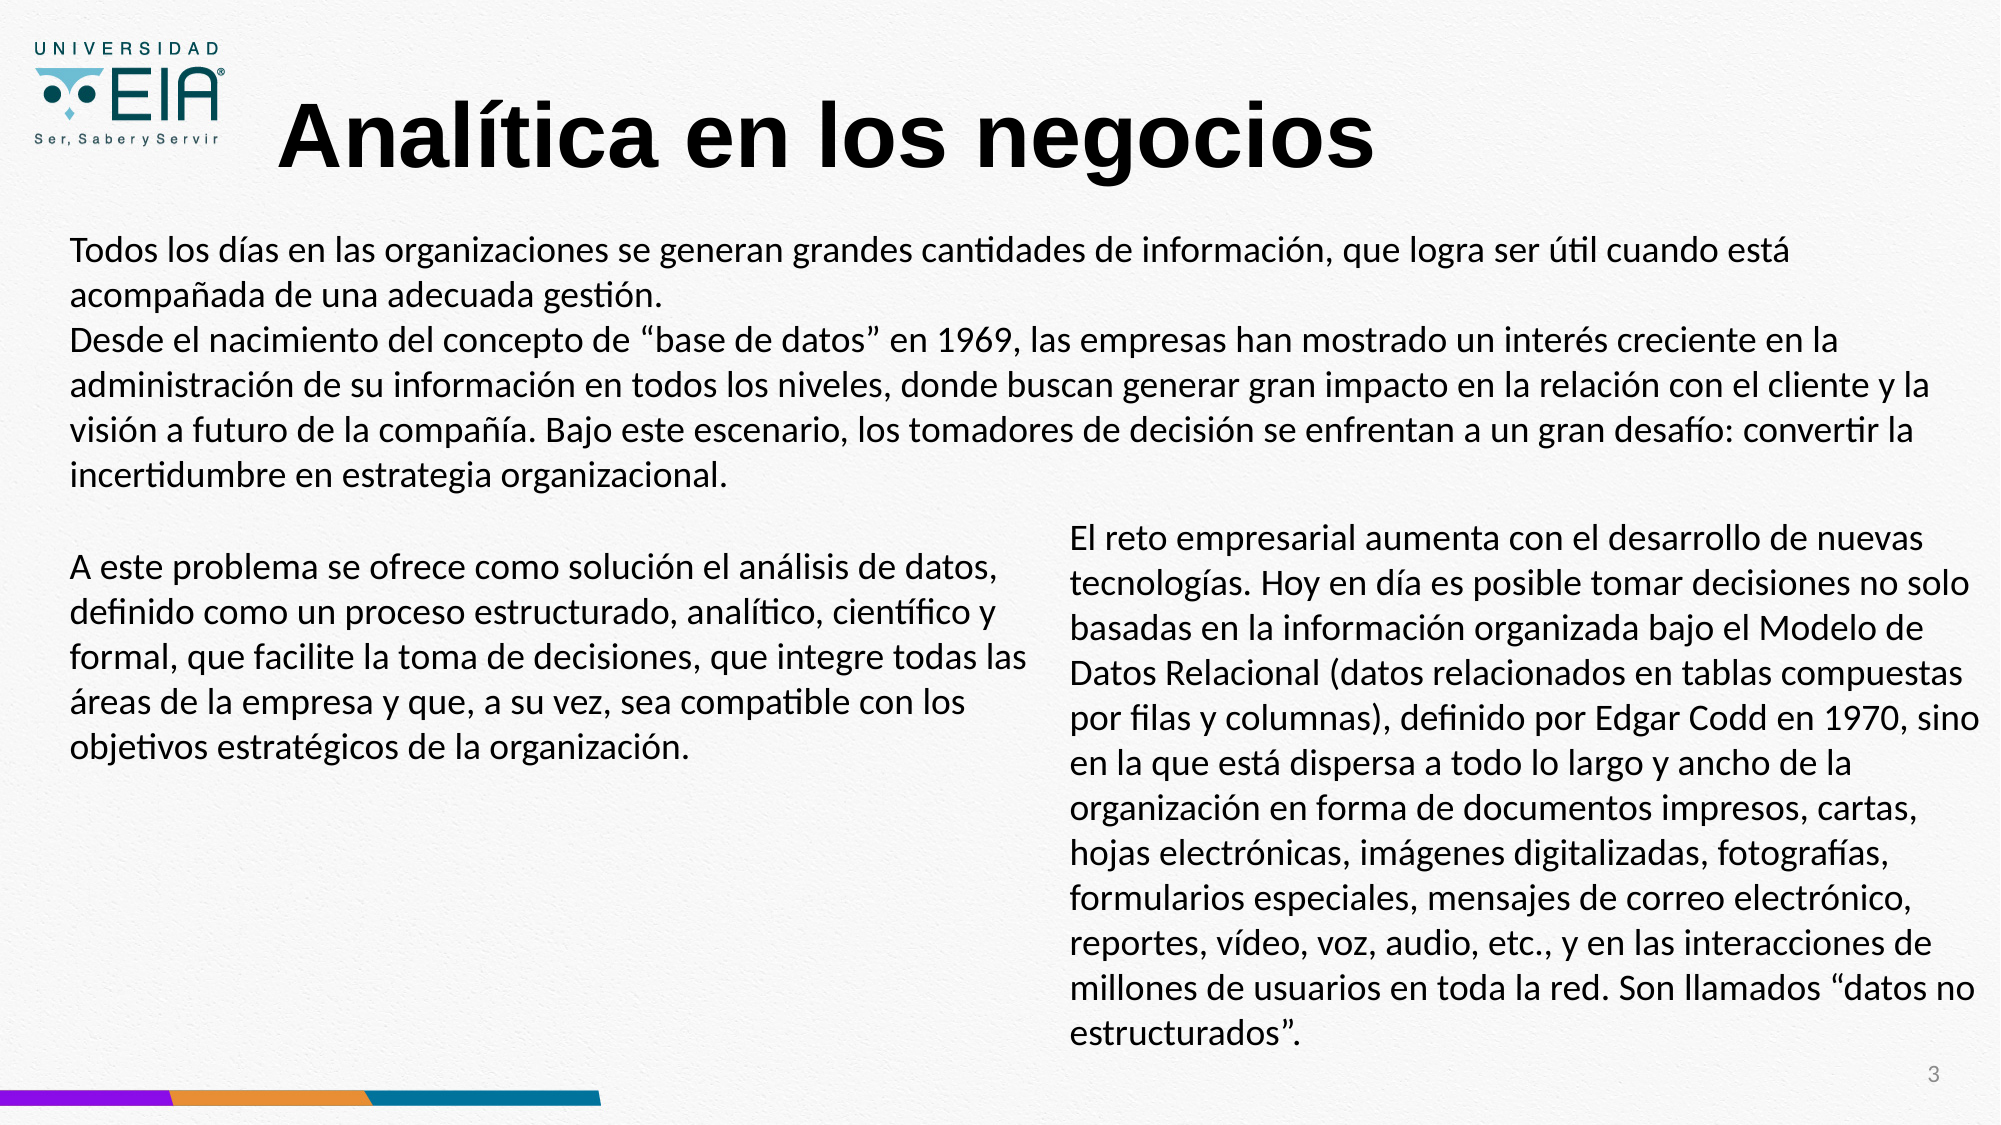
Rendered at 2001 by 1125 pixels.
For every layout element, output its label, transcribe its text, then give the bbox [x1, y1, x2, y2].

text_box Todos los días en las organizaciones se generan grandes cantidades de información, que logra ser útil cuando está acompañada de una adecuada gestión. Desde el nacimiento del concepto de “base de datos” en 1969, las empresas han mostrado un interés creciente en la administración de su información en todos los niveles, donde buscan generar gran impacto en la relación con el cliente y la visión a futuro de la compañía. Bajo este escenario, los tomadores de decisión se enfrentan a un gran desafío: convertir la incertidumbre en estrategia organizacional. [54, 217, 1955, 503]
text_box El reto empresarial aumenta con el desarrollo de nuevas tecnologías. Hoy en día es posible tomar decisiones no solo basadas en la información organizada bajo el Modelo de Datos Relacional (datos relacionados en tablas compuestas por filas y columnas), definido por Edgar Codd en 1970, sino en la que está dispersa a todo lo largo y ancho de la organización en forma de documentos impresos, cartas, hojas electrónicas, imágenes digitalizadas, fotografías, formularios especiales, mensajes de correo electrónico, reportes, vídeo, voz, audio, etc., y en las interacciones de millones de usuarios en toda la red. Son llamados “datos no estructurados”. [1054, 505, 2000, 1061]
slide_number 3 [1505, 1061, 1956, 1103]
title Analítica en los negocios [261, 29, 1956, 247]
picture [0, 0, 2000, 1125]
text_box A este problema se ofrece como solución el análisis de datos, definido como un proceso estructurado, analítico, científico y formal, que facilite la toma de decisiones, que integre todas las áreas de la empresa y que, a su vez, sea compatible con los objetivos estratégicos de la organización. [54, 534, 1054, 774]
